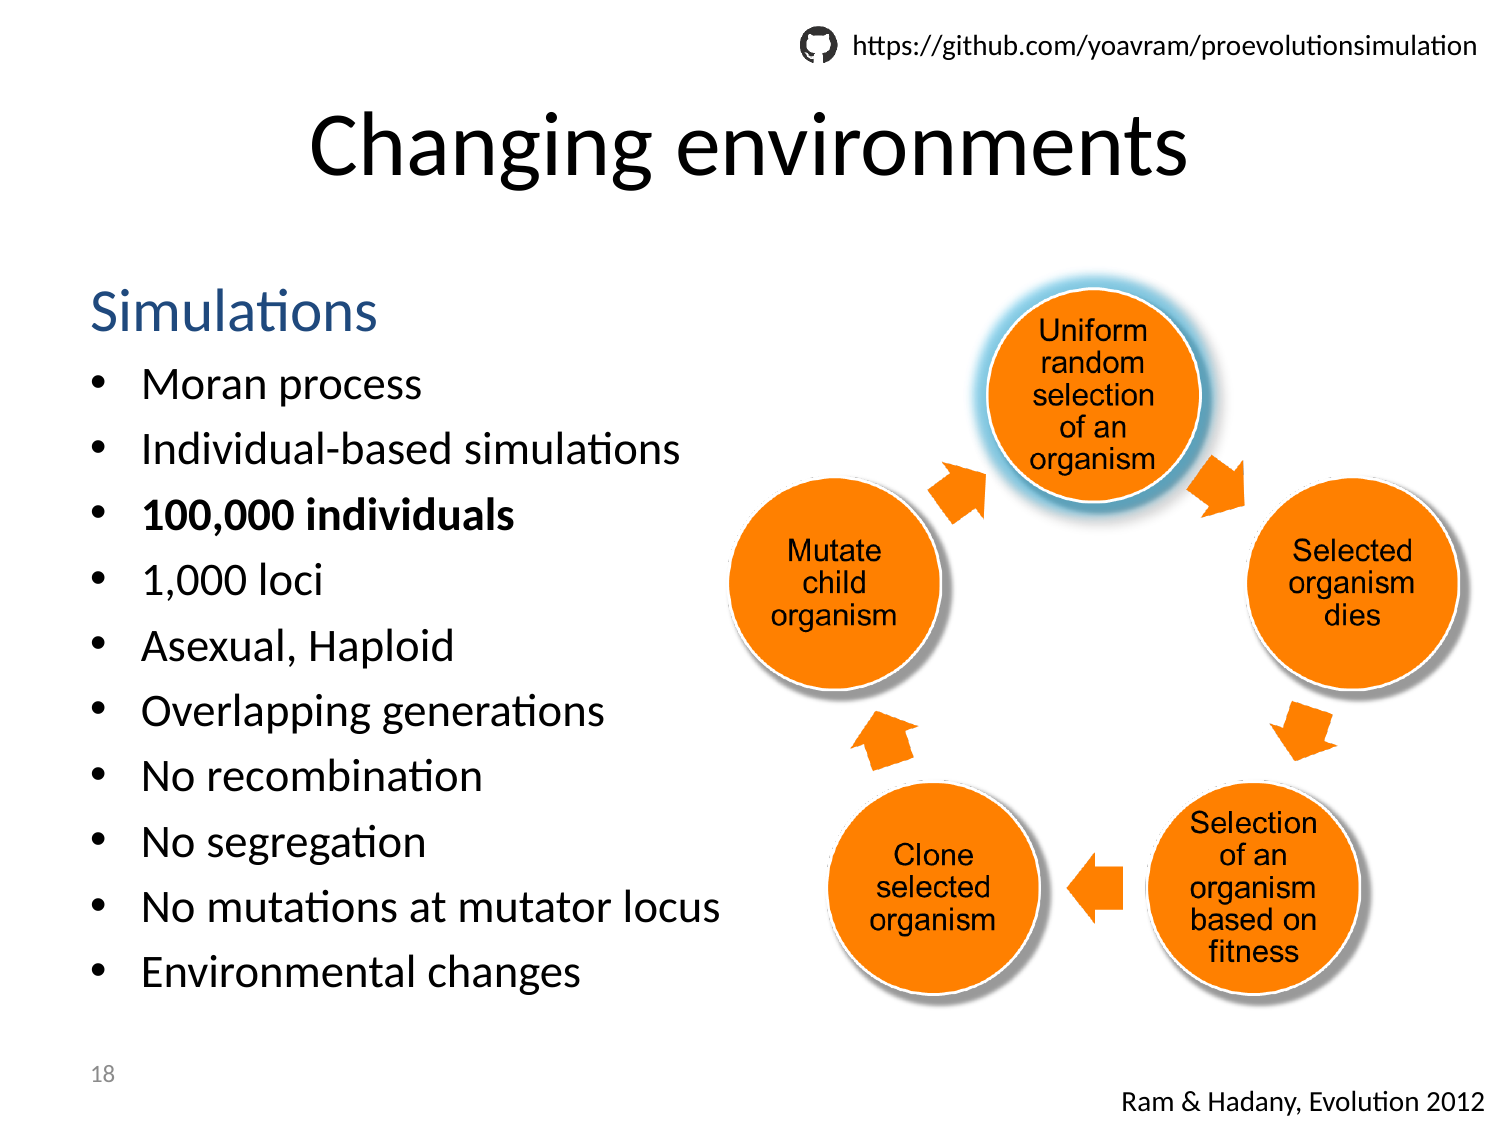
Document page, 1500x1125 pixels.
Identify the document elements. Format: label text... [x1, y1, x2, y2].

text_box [796, 18, 1498, 70]
slide_number 18 [75, 1042, 425, 1103]
title Changing environments [75, 45, 1425, 233]
text_box Ram & Hadany, Evolution 2012 [873, 1074, 1500, 1125]
list Simulations Moran process Individual-based simulations 100,000 individuals 1,000 loci Asexual, Haploid Overlapping generations No recombination No segregation No mutations at mutator locus Environmental changes [75, 262, 640, 1005]
picture [645, 255, 1500, 1012]
